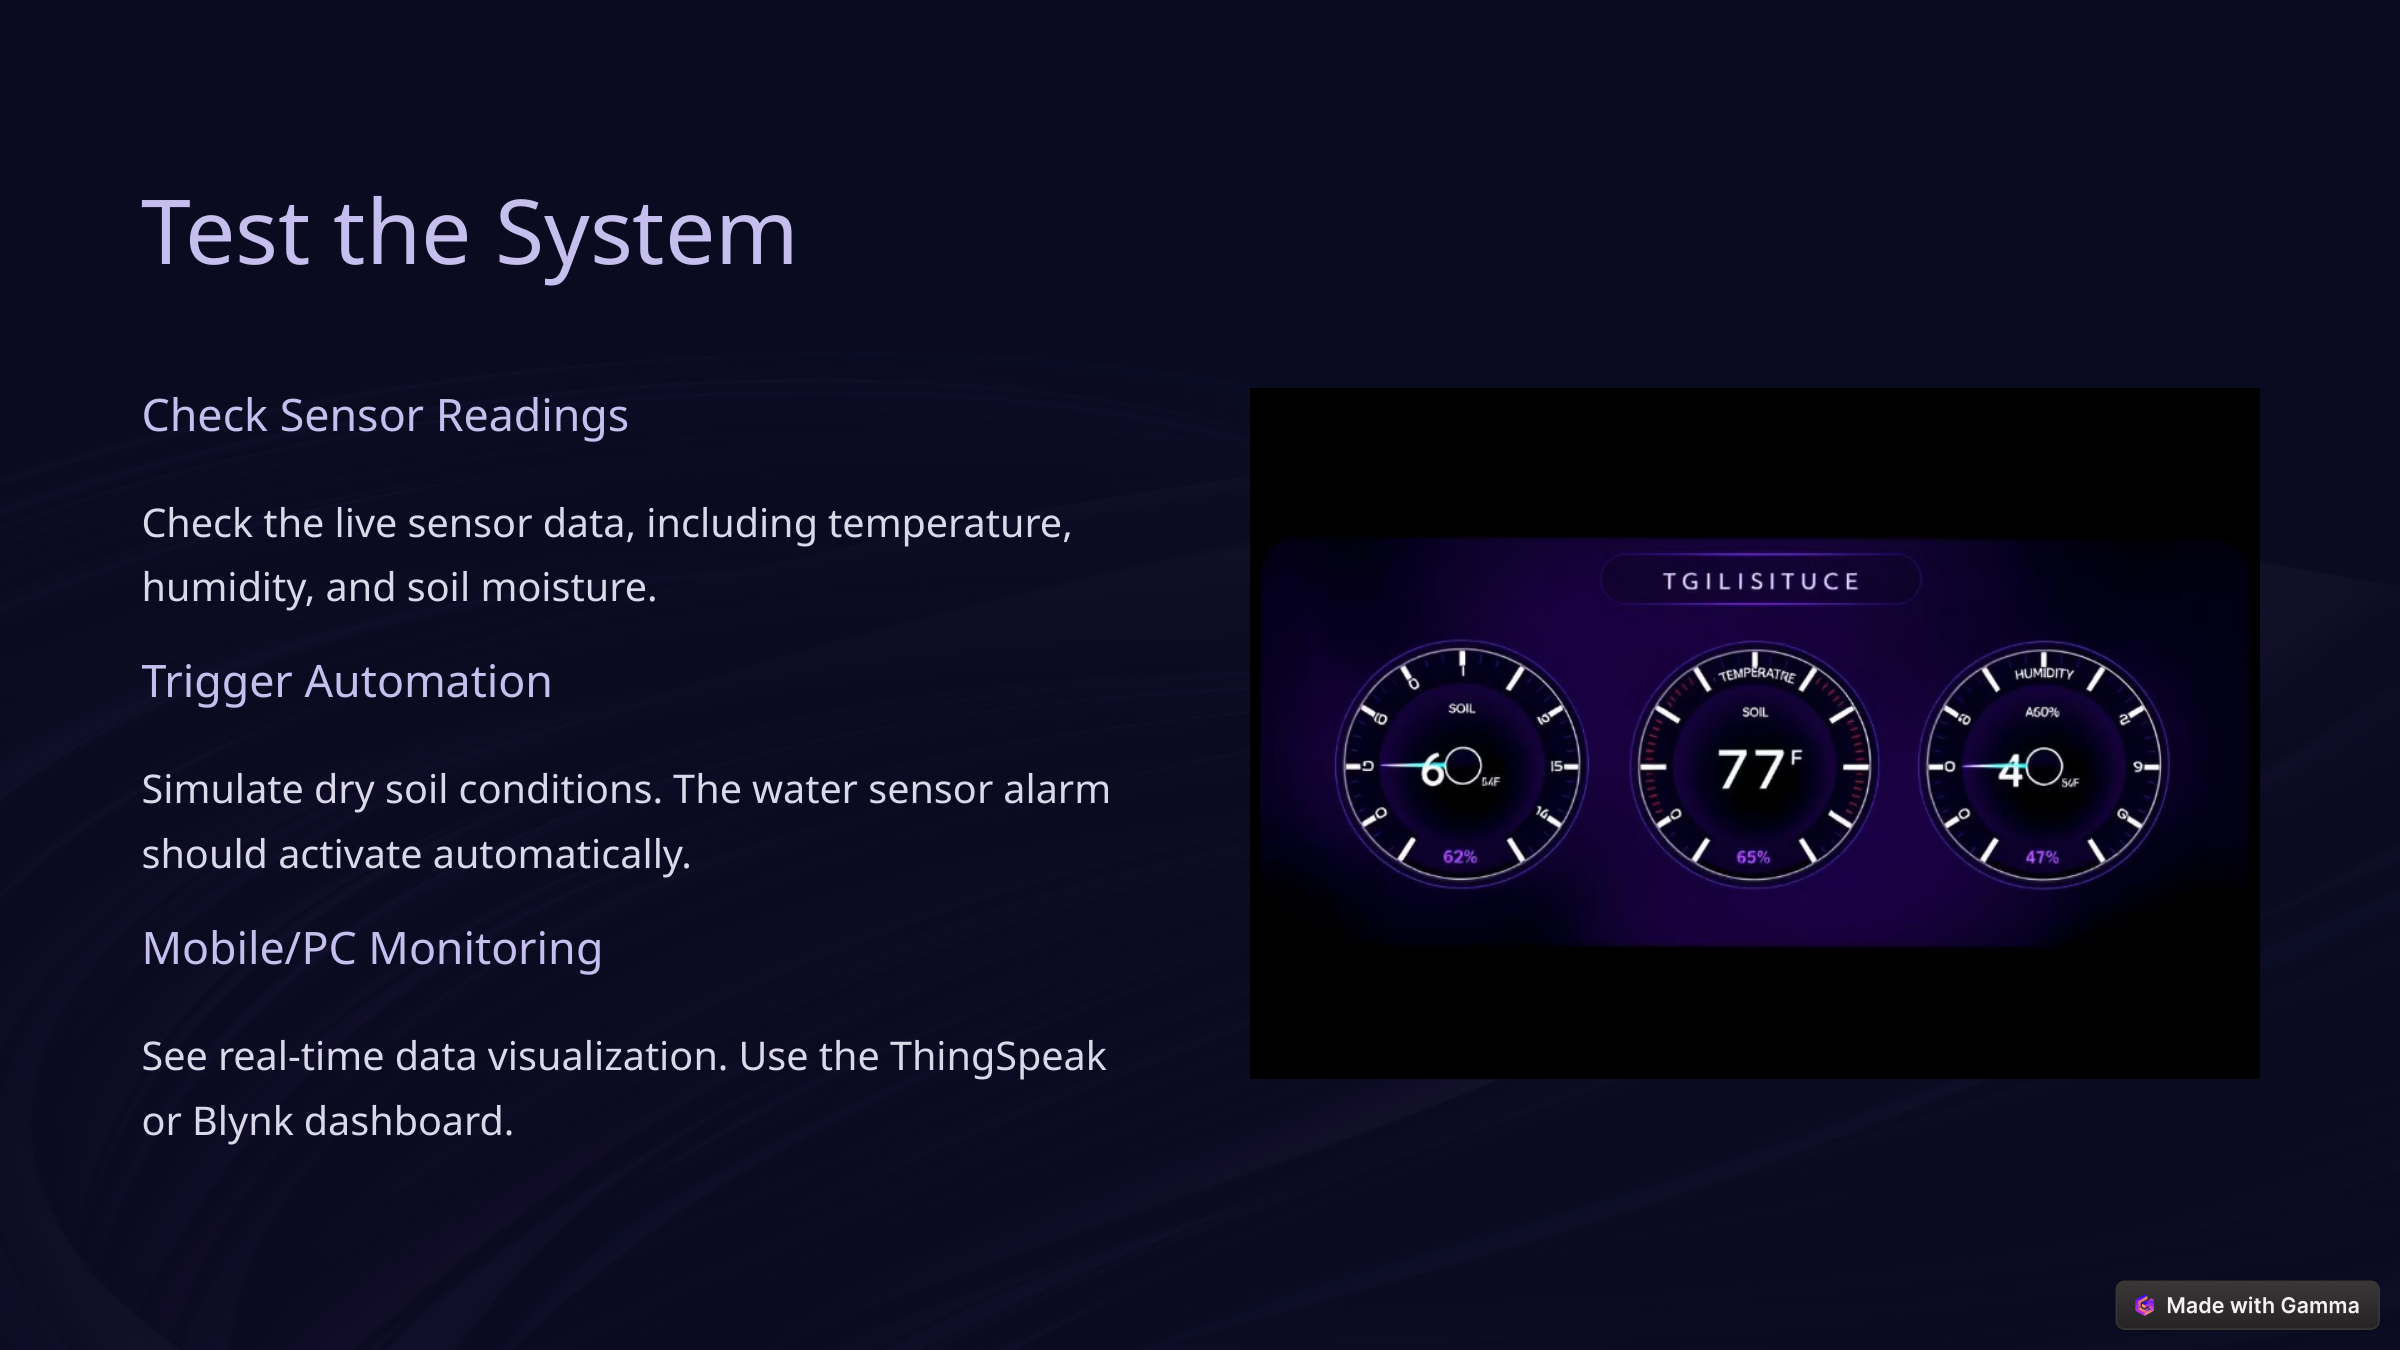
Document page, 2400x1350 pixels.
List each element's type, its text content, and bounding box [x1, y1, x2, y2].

text_box Check the live sensor data, including temperature, humidity, and soil moisture. [141, 480, 1151, 610]
text_box See real-time data visualization. Use the ThingSpeak or Blynk dashboard. [141, 1014, 1151, 1144]
text_box Test the System [141, 169, 1042, 283]
text_box Simulate dry soil conditions. The water sensor alarm should activate automatically. [141, 747, 1151, 877]
text_box Trigger Automation [141, 650, 592, 707]
picture [1250, 388, 2260, 1079]
text_box Mobile/PC Monitoring [141, 917, 624, 974]
picture [2106, 1271, 2389, 1339]
text_box Check Sensor Readings [141, 383, 663, 440]
